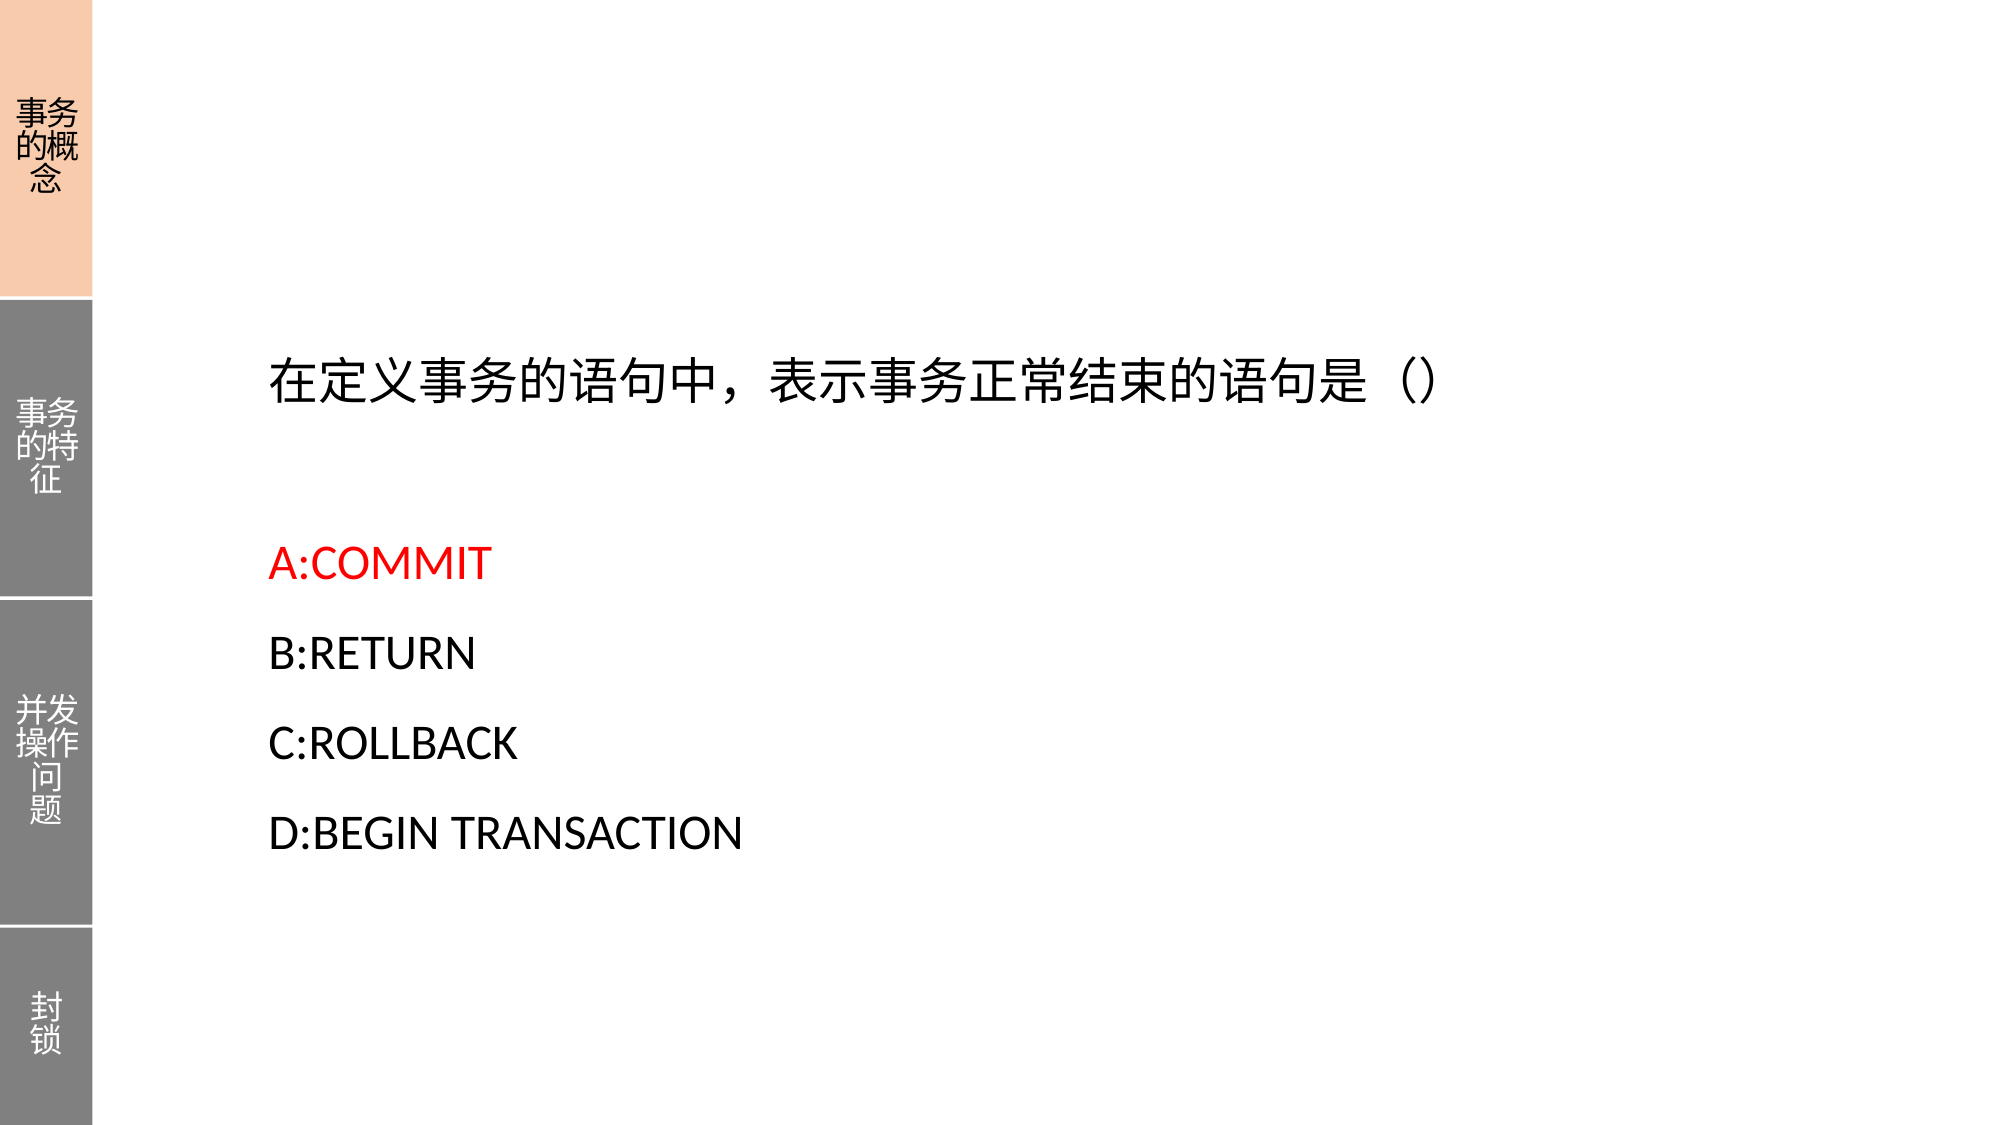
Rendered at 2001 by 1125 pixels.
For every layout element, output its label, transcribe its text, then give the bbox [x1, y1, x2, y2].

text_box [0, 0, 93, 1125]
text_box 在定义事务的语句中，表示事务正常结束的语句是（） A:COMMIT B:RETURN C:ROLLBACK D:BEGIN TRANSACTION [253, 311, 1790, 867]
